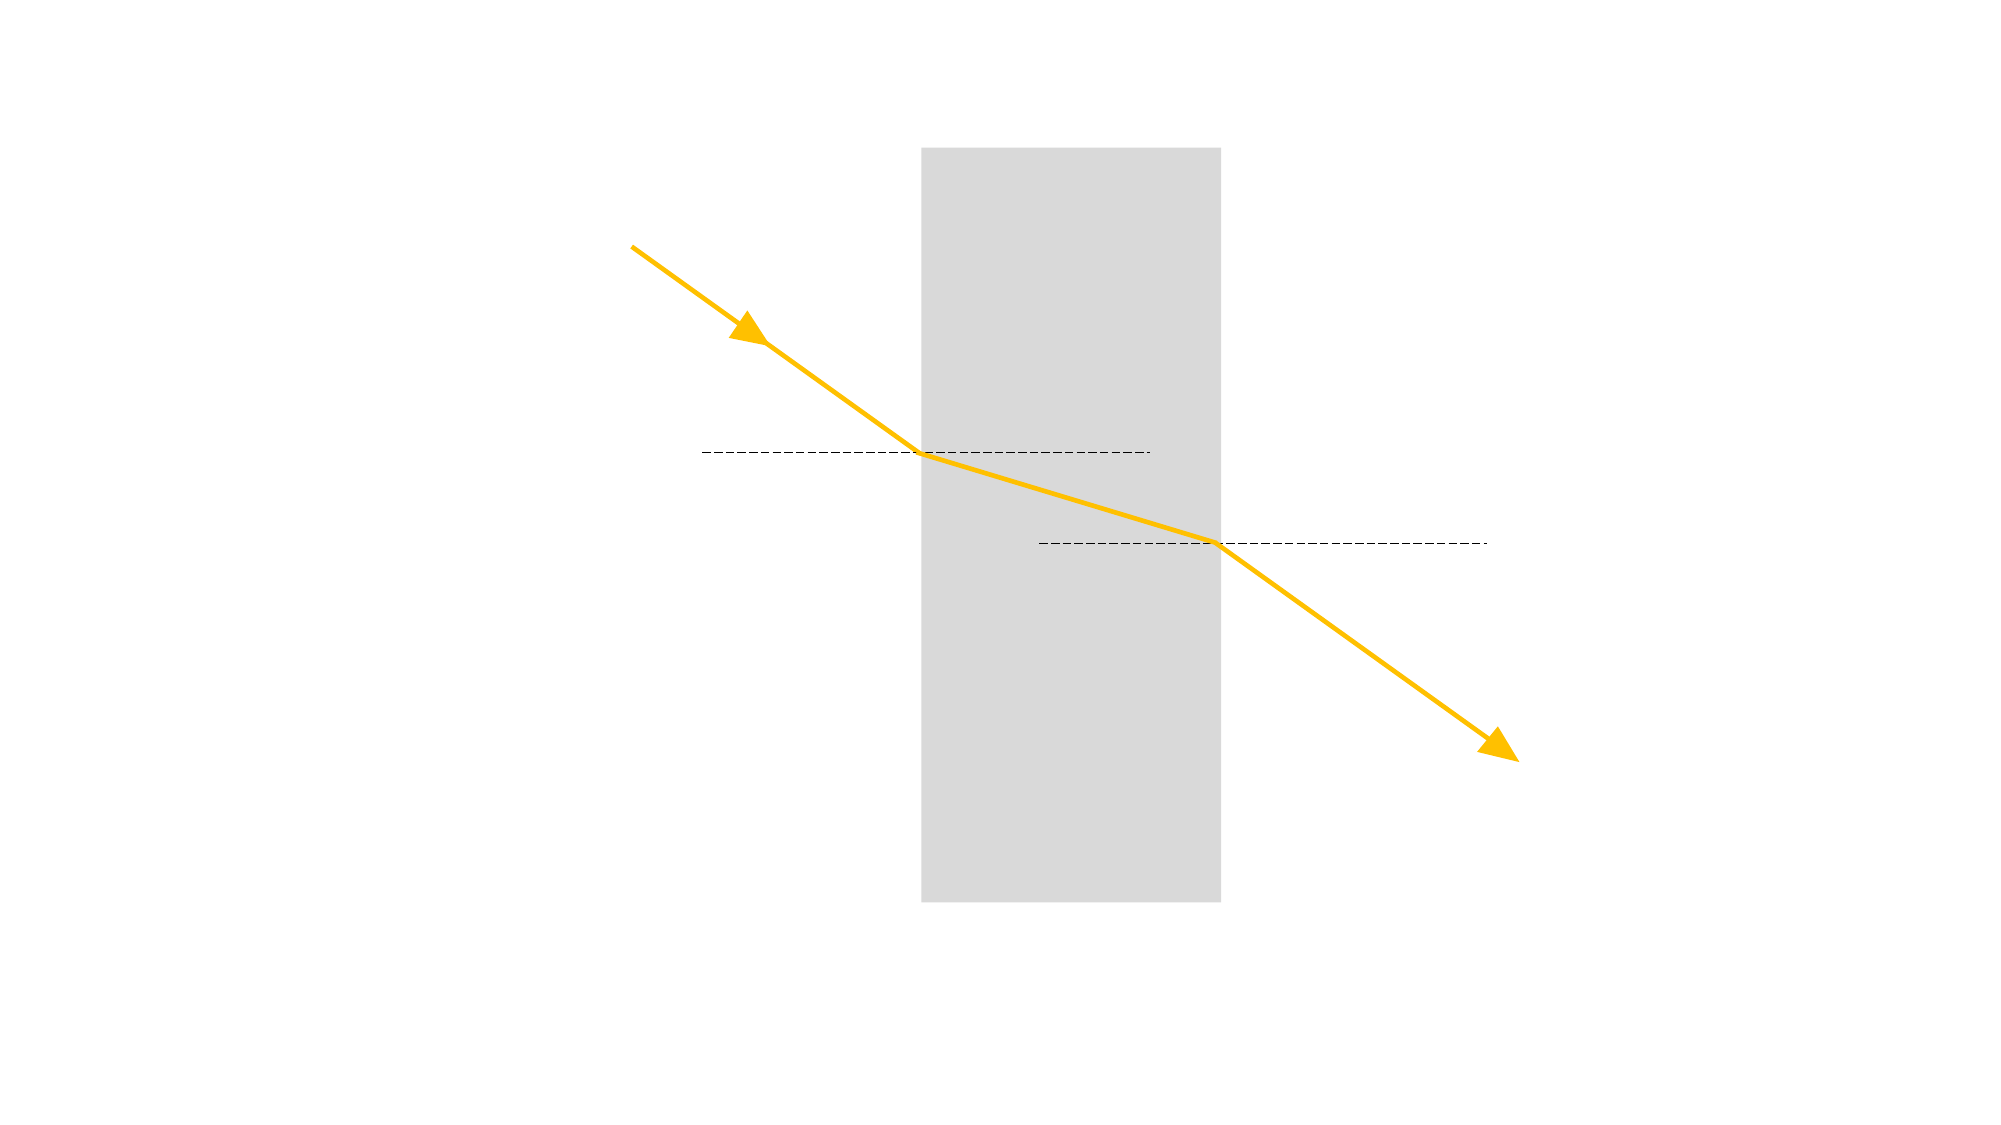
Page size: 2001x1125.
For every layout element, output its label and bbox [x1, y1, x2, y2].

text_box [1475, 732, 1522, 764]
text_box [916, 452, 1217, 543]
text_box [920, 543, 1222, 903]
text_box [920, 146, 1222, 542]
text_box [1215, 542, 1503, 750]
text_box [631, 246, 920, 454]
